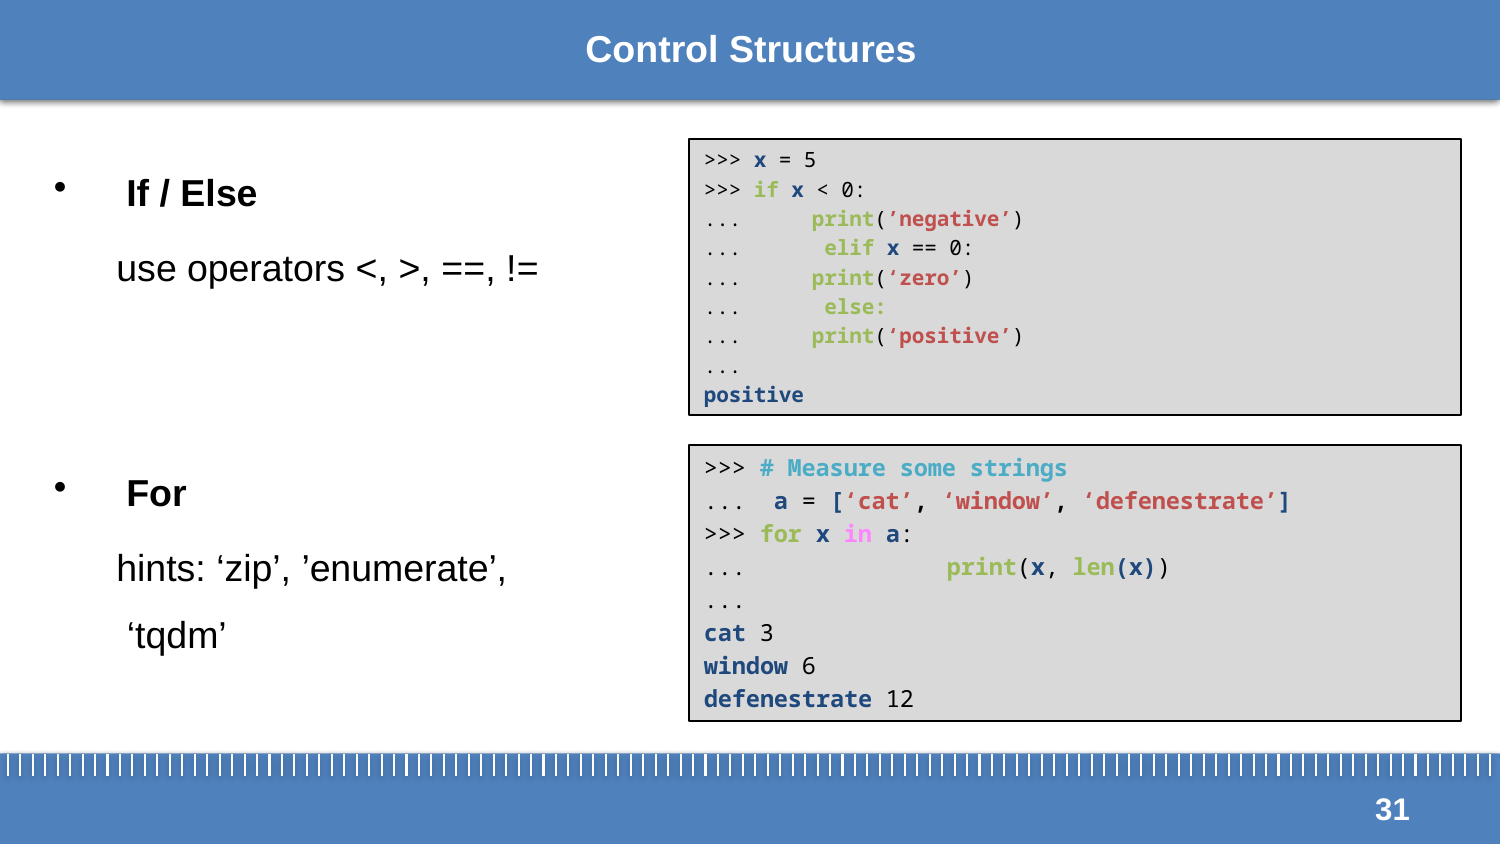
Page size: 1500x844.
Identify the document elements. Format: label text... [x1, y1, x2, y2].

slide_number 31 [1074, 782, 1425, 827]
text_box >>> # Measure some strings ... a = [‘cat’, ‘window’, ‘defenestrate’] >>> for x in a: ... print(x, len(x)) ... cat 3 window 6 defenestrate 12 [688, 445, 1462, 721]
list >>> x = 5 >>> if x < 0: ... print(’negative’) ... elif x == 0: ... print(‘zero’) ... else: ... print(‘positive’) ... positive [688, 138, 1462, 416]
list If / Else use operators <, >, ==, != For hints: ‘zip’, ’enumerate’, ‘tqdm’ [38, 139, 670, 711]
title Control Structures [47, 17, 1455, 83]
